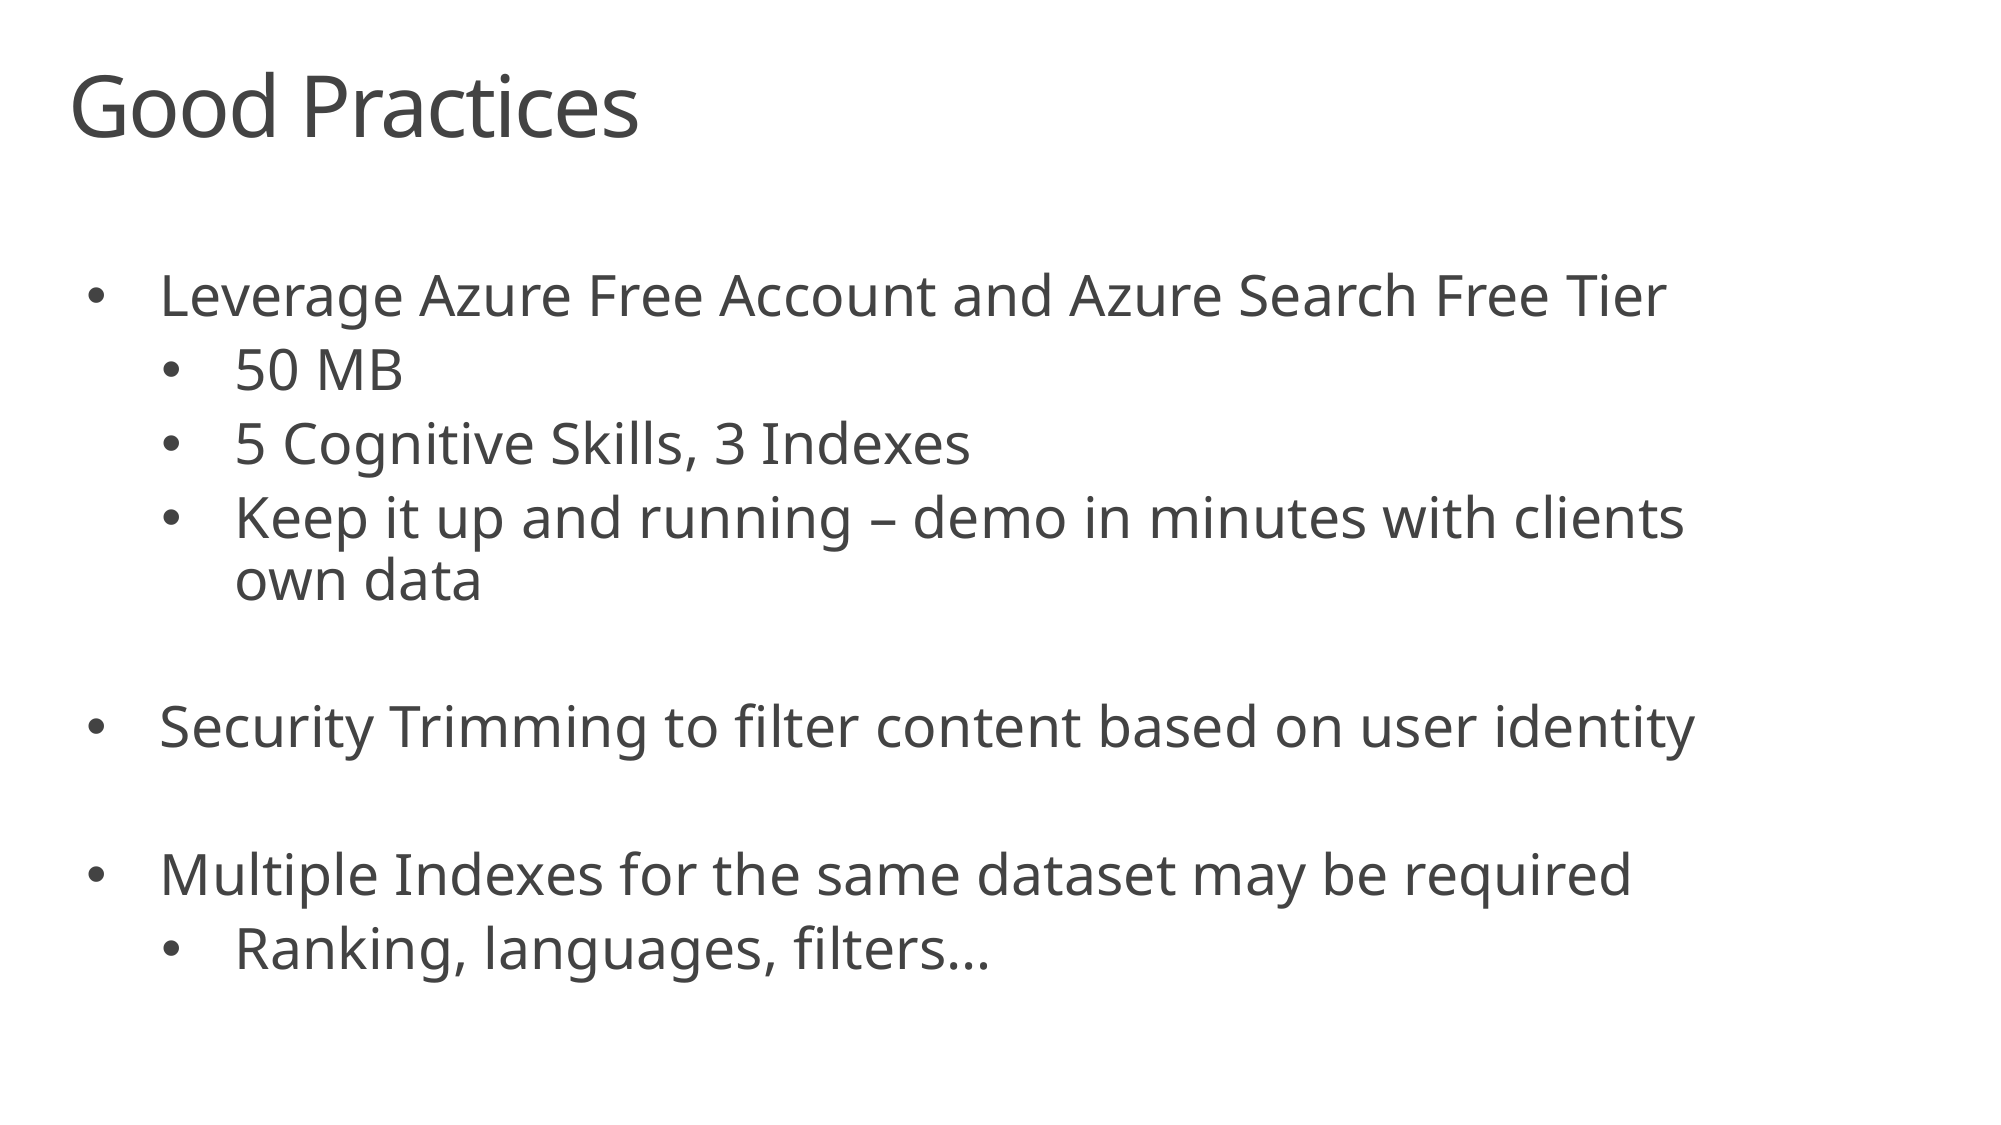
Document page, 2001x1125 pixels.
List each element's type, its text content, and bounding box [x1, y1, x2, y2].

text_box Leverage Azure Free Account and Azure Search Free Tier 50 MB 5 Cognitive Skills, 3 Indexes Keep it up and running – demo in minutes with clients own data Security Trimming to filter content based on user identity Multiple Indexes for the same dataset may be required Ranking, languages, filters… [57, 243, 1797, 1080]
title Good Practices [44, 48, 927, 173]
